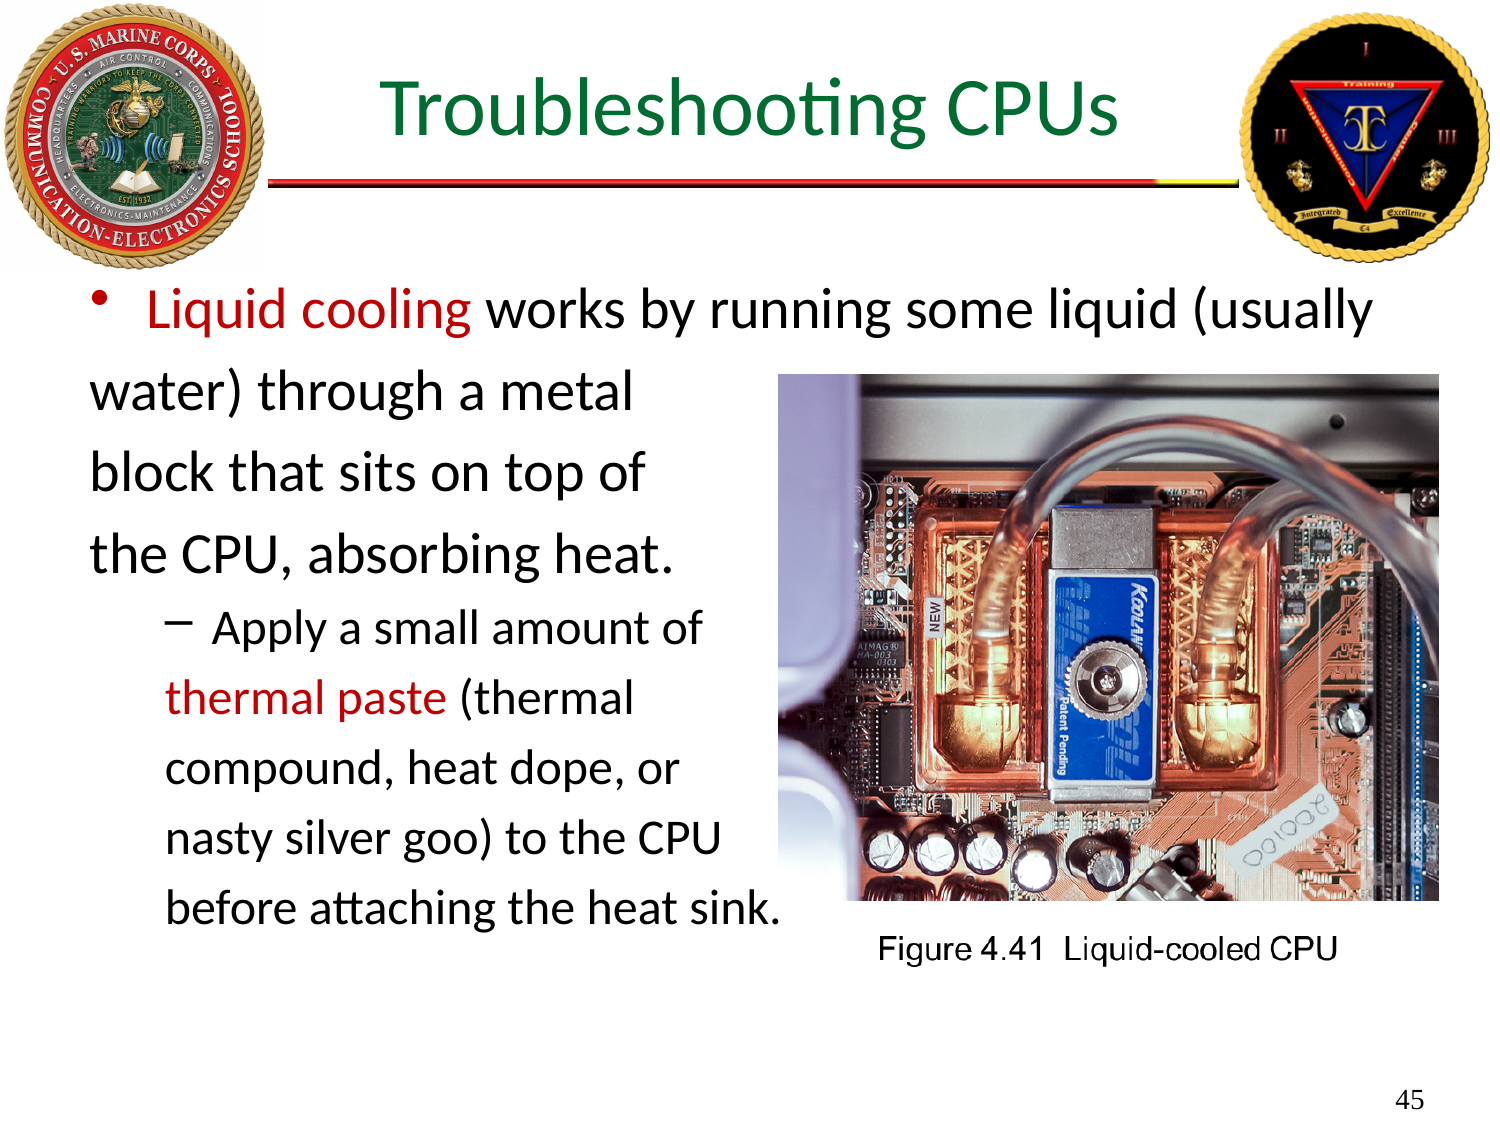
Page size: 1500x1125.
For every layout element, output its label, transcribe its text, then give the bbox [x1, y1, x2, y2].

list Liquid cooling works by running some liquid (usually water) through a metal block that sits on top of the CPU, absorbing heat. Apply a small amount of thermal paste (thermal compound, heat dope, or nasty silver goo) to the CPU before attaching the heat sink. [75, 262, 1425, 1005]
picture [1239, 12, 1490, 263]
picture [0, 0, 268, 274]
picture [772, 374, 1444, 988]
title Troubleshooting CPUs [75, 45, 1425, 233]
